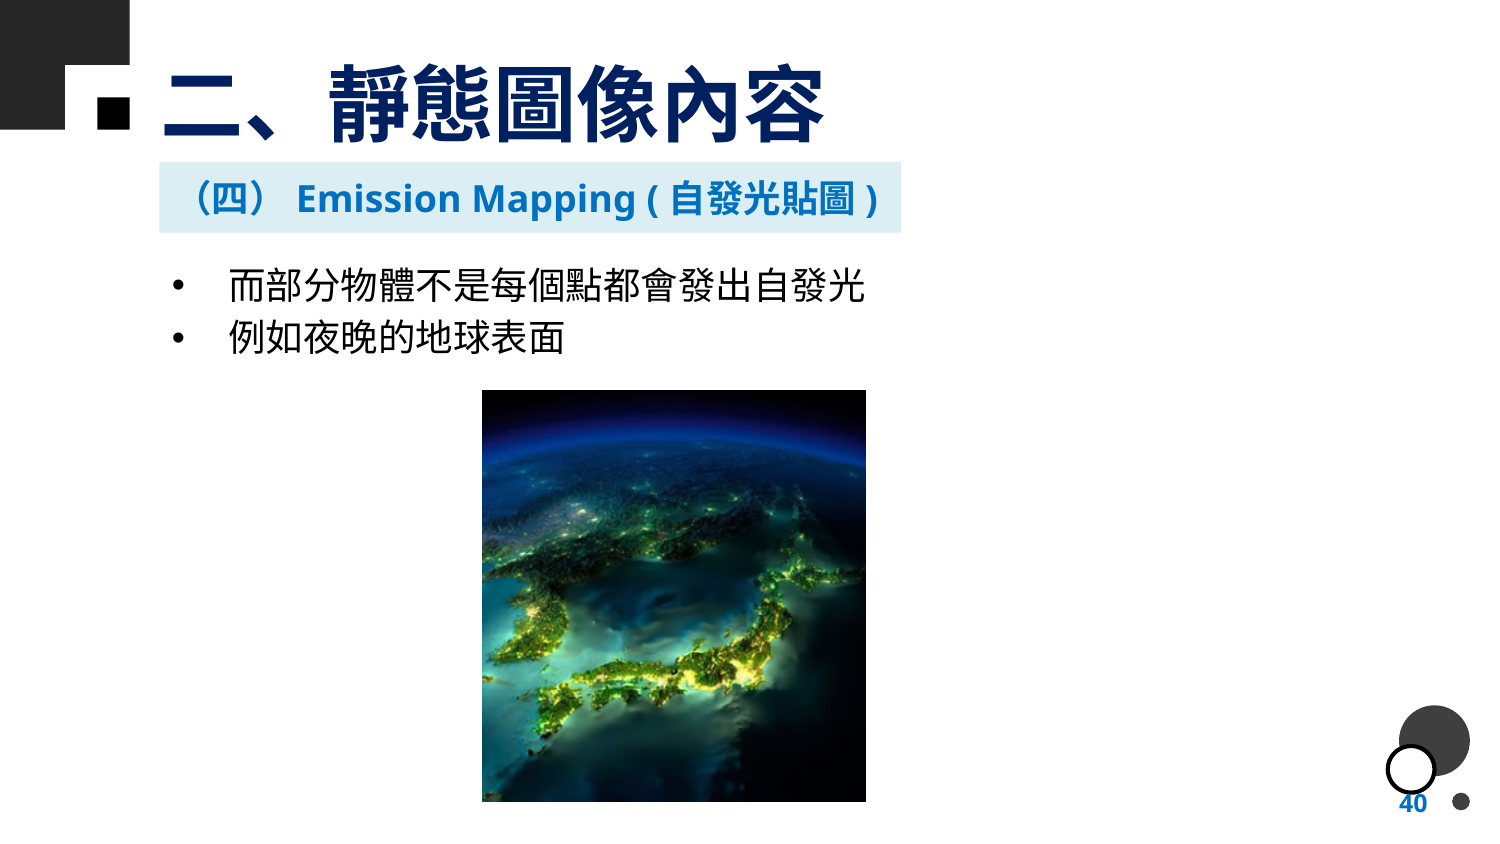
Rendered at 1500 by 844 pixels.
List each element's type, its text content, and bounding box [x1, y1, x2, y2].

slide_number 40 [1092, 782, 1443, 827]
title 二、靜態圖像內容 [145, 32, 1249, 173]
text_box （四）Emission Mapping (自發光貼圖) [159, 161, 901, 233]
picture [481, 390, 867, 802]
text_box 而部分物體不是每個點都會發出自發光 例如夜晚的地球表面 [138, 254, 1353, 802]
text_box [0, 0, 130, 130]
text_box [1387, 705, 1471, 811]
